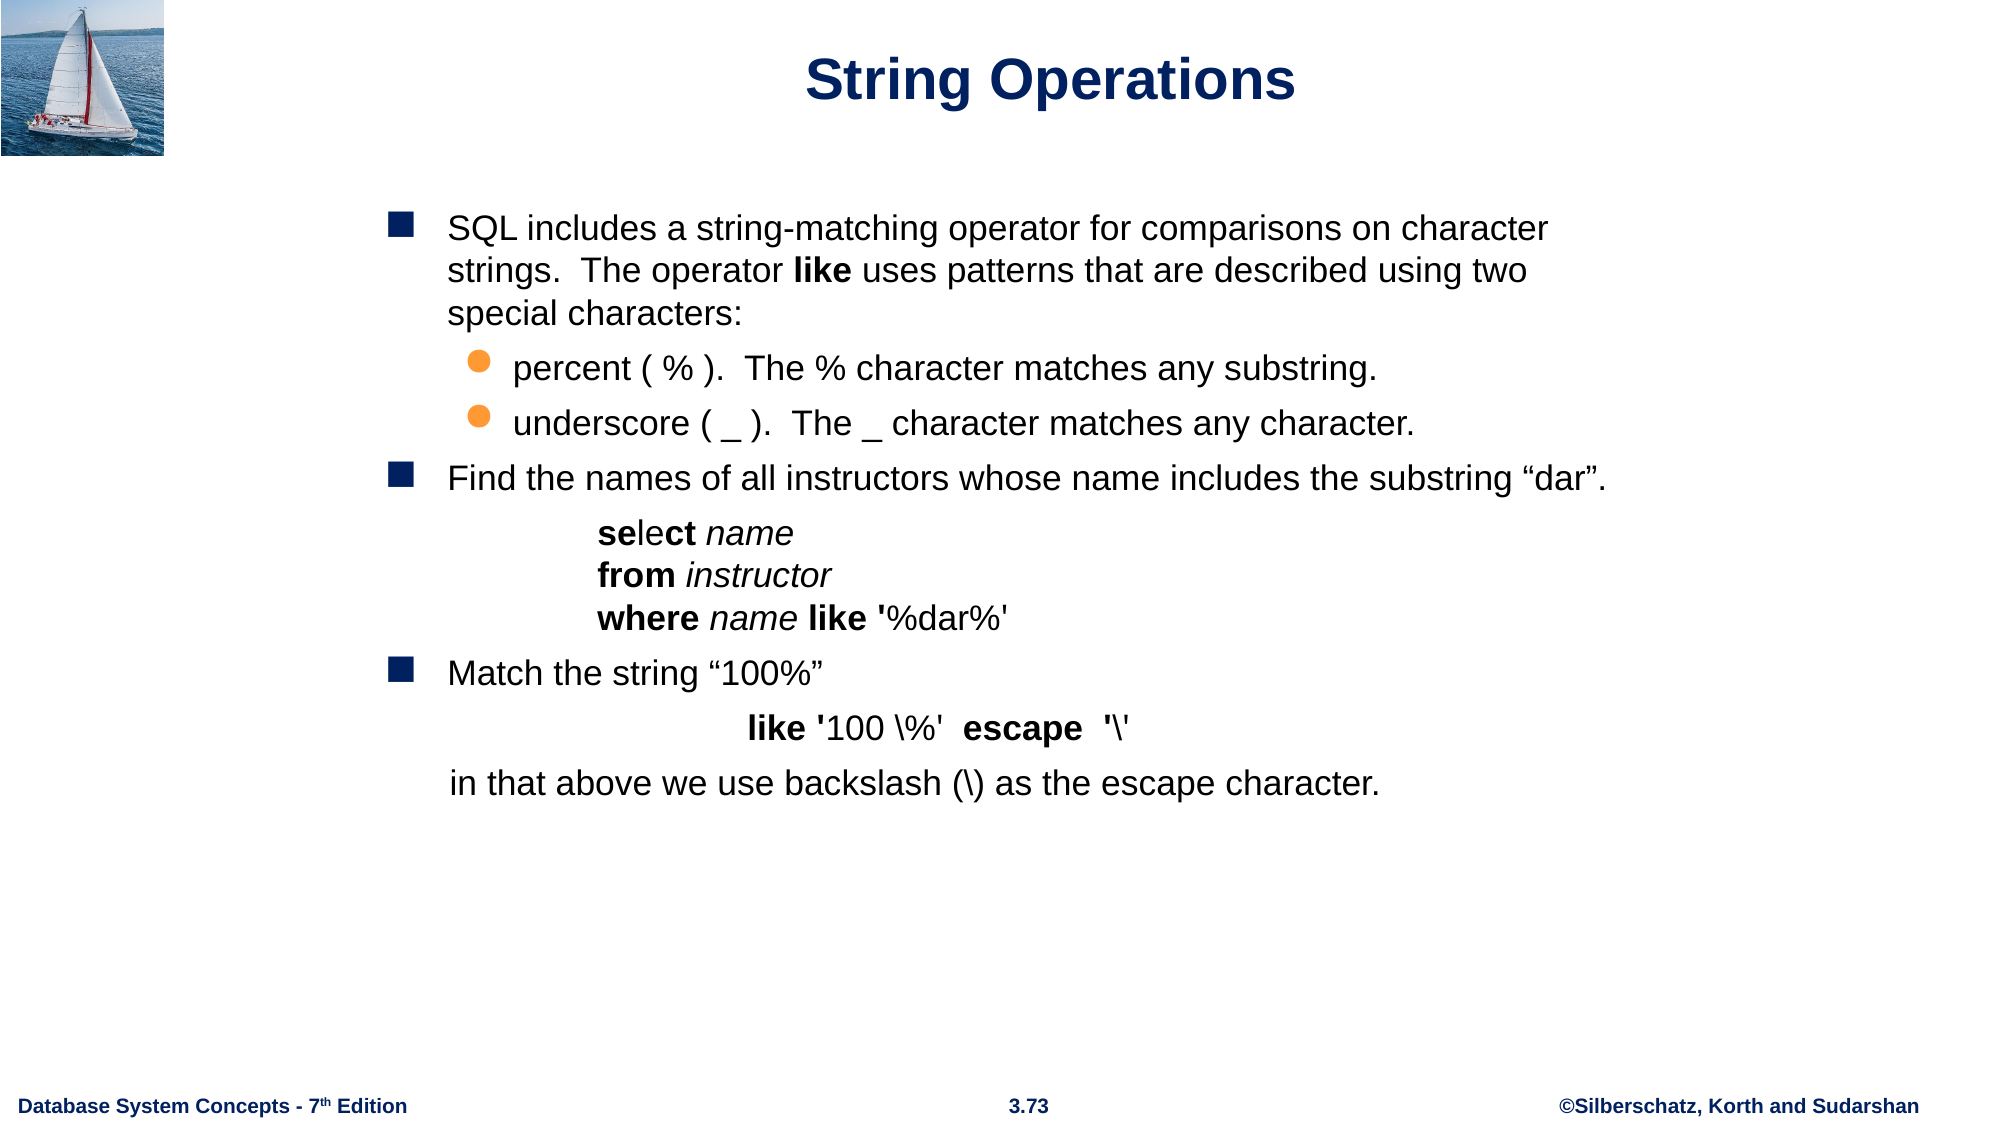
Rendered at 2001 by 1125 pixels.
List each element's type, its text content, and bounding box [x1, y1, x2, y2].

picture [1, 0, 164, 156]
title String Operations [167, 18, 1935, 120]
list SQL includes a string-matching operator for comparisons on character strings. The operator like uses patterns that are described using two special characters: percent ( % ). The % character matches any substring. underscore ( _ ). The _ character matches any character. Find the names of all instructors whose name includes the substring “dar”. select name from instructor where name like '%dar%' Match the string “100%” like '100 \%' escape '\' in that above we use backslash (\) as the escape character. [376, 197, 1630, 960]
